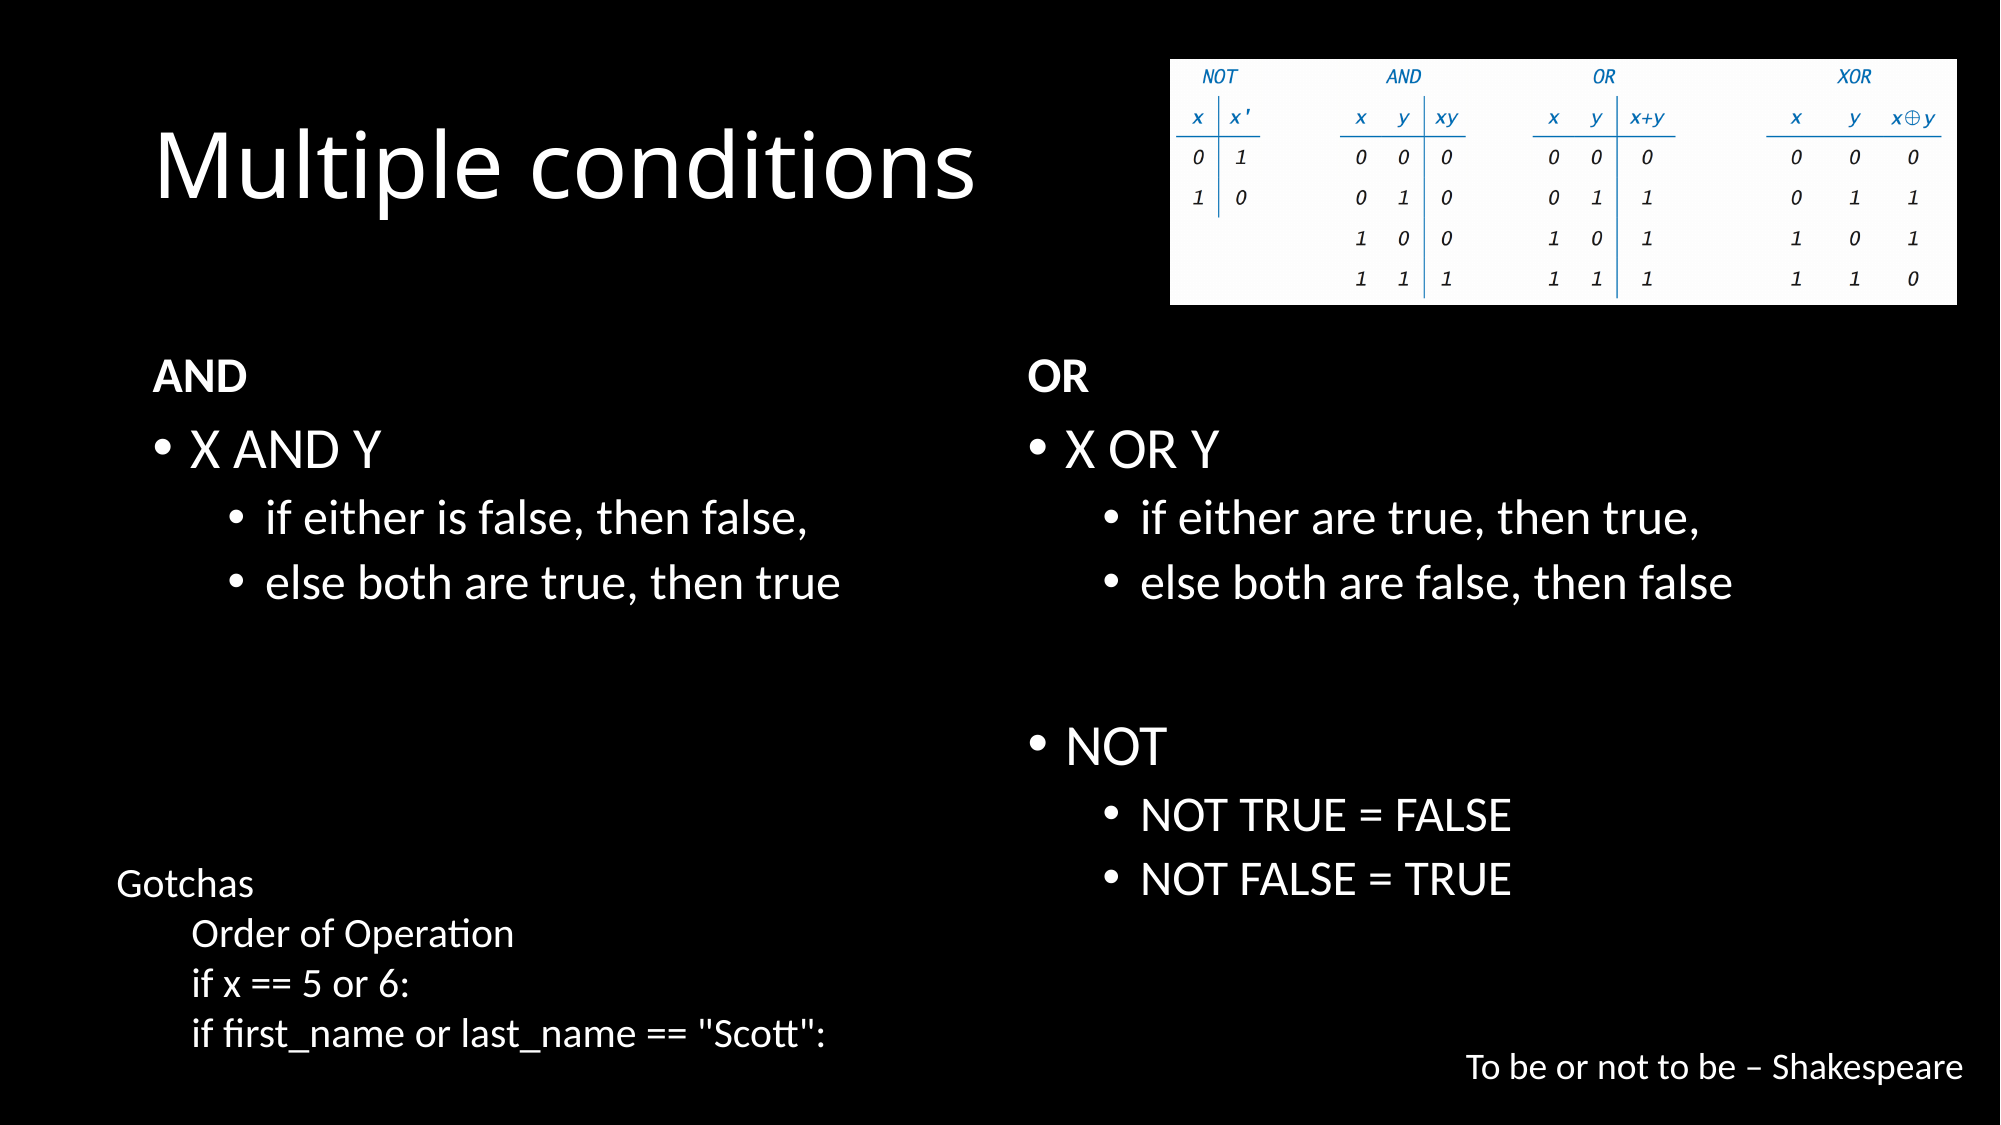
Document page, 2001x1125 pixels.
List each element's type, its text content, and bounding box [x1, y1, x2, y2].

text_box To be or not to be – Shakespeare [1451, 1034, 1989, 1095]
list OR [1012, 275, 1863, 410]
title Multiple conditions [137, 59, 1170, 278]
list AND [137, 275, 984, 410]
list X AND Y if either is false, then false, else both are true, then true [137, 410, 984, 847]
list X OR Y if either are true, then true, else both are false, then false NOT NOT TRUE = FALSE NOT FALSE = TRUE [1012, 410, 1863, 1016]
text_box Gotchas Order of Operation if x == 5 or 6: if first_name or last_name == "Scott": [101, 847, 1102, 1063]
picture [1170, 59, 1957, 305]
